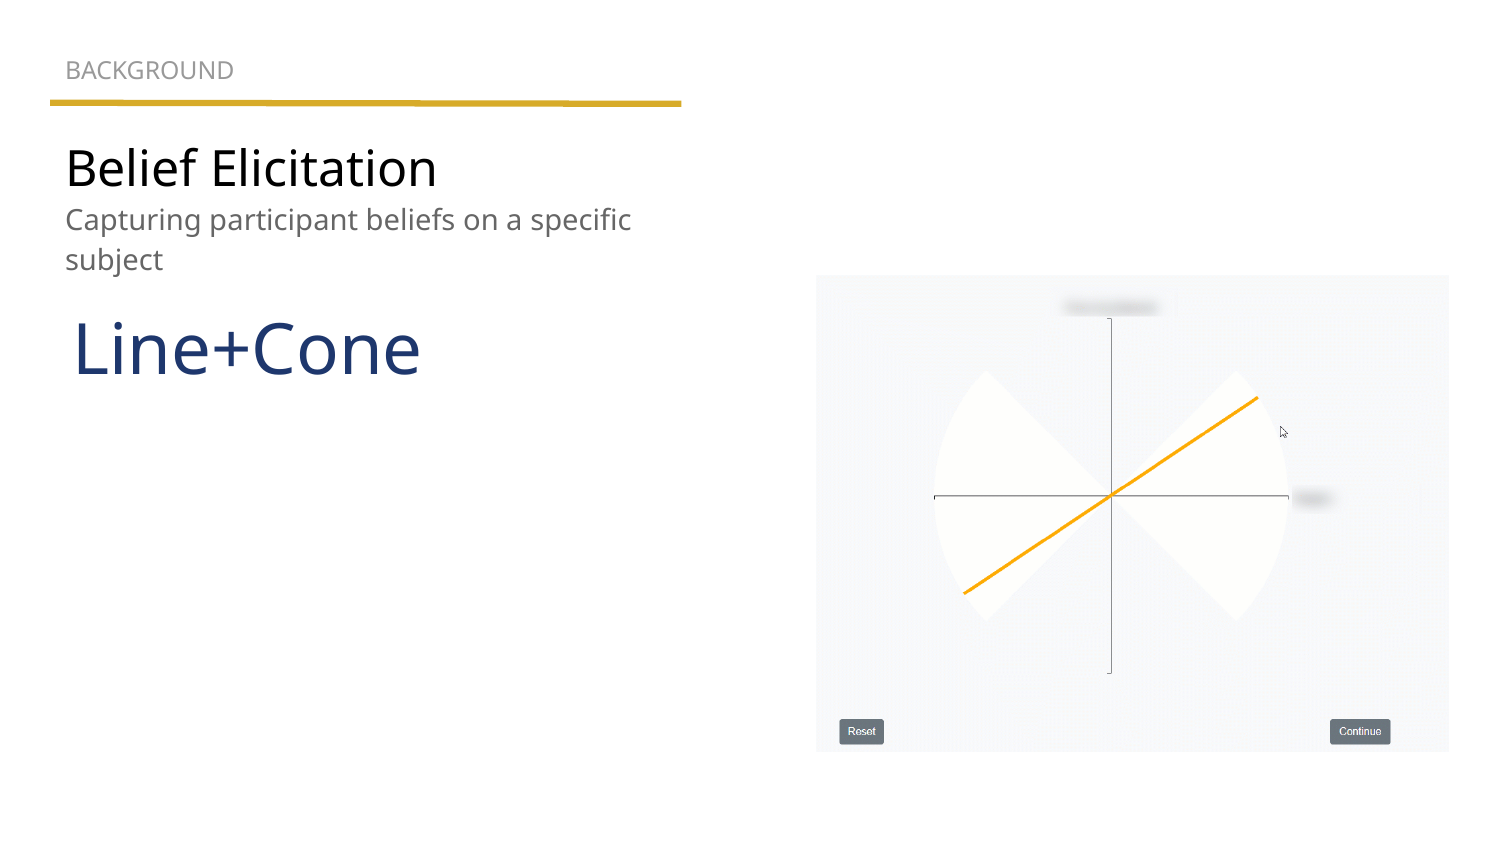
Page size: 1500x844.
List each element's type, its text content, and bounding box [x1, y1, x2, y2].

title Line+Cone [57, 276, 638, 595]
list BACKGROUND [50, 34, 571, 100]
title Belief Elicitation Capturing participant beliefs on a specific subject [50, 112, 682, 241]
picture [816, 275, 1449, 752]
